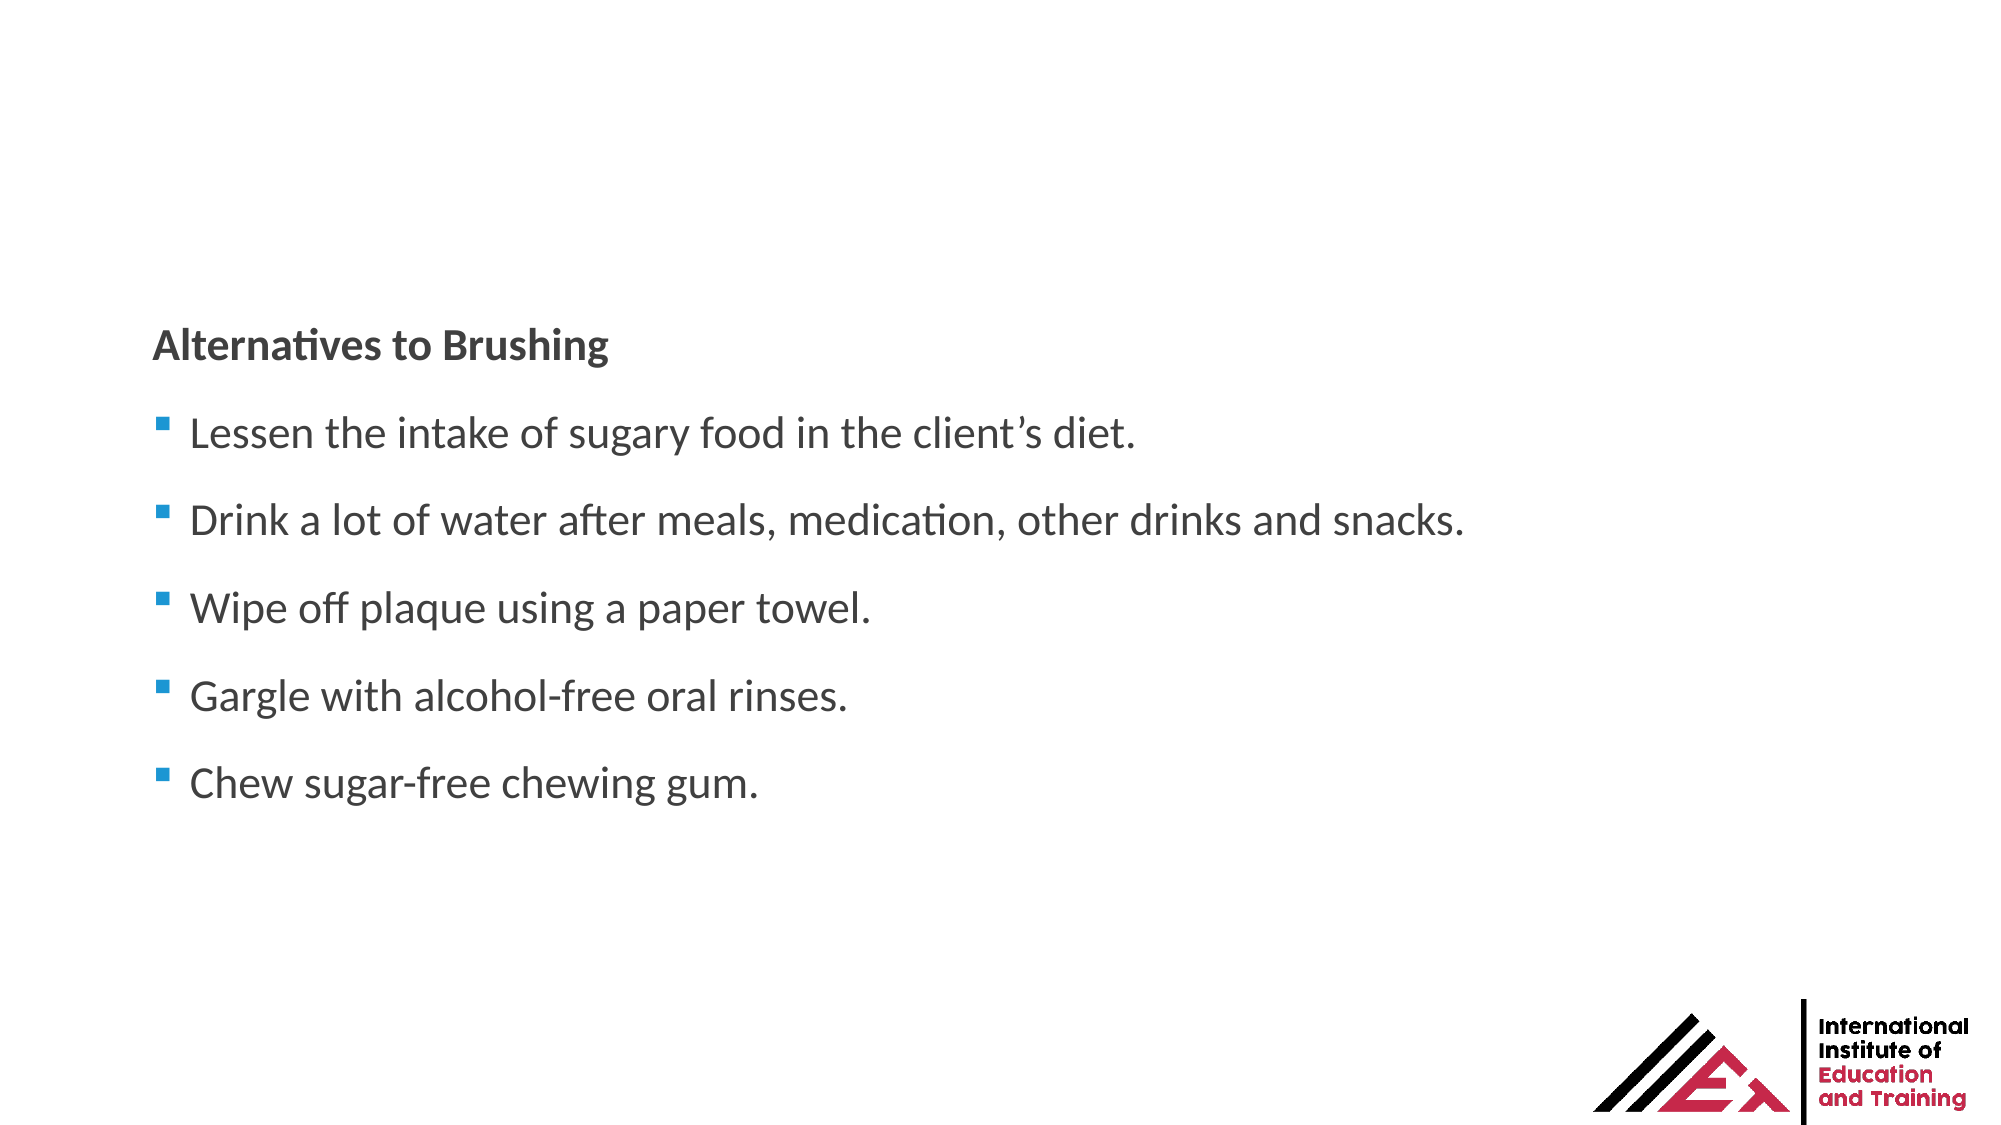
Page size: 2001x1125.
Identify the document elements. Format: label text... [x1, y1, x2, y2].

list Alternatives to Brushing Lessen the intake of sugary food in the client’s diet. Drink a lot of water after meals, medication, other drinks and snacks. Wipe off plaque using a paper towel. Gargle with alcohol-free oral rinses. Chew sugar-free chewing gum. [137, 299, 1793, 1014]
picture [1593, 999, 1968, 1125]
